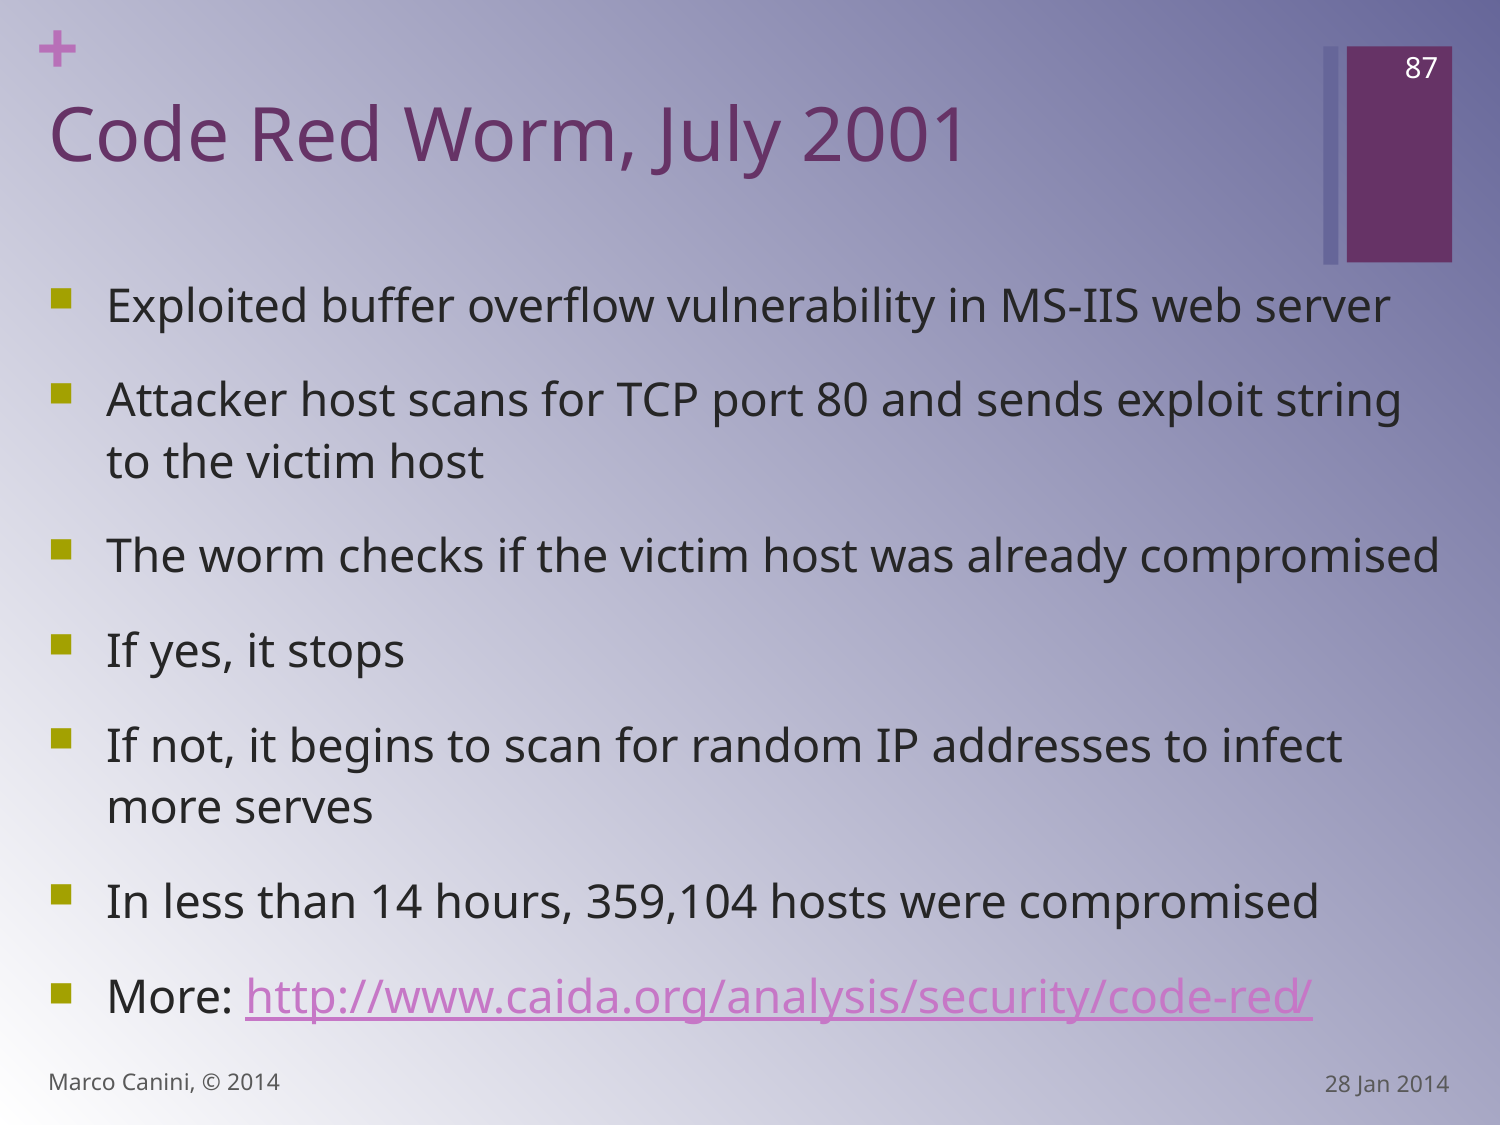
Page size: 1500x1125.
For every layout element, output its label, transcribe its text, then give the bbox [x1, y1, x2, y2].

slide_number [1114, 1053, 1465, 1114]
list Exploited buffer overflow vulnerability in MS-IIS web server Attacker host scans for TCP port 80 and sends exploit string to the victim host The worm checks if the victim host was already compromised If yes, it stops If not, it begins to scan for random IP addresses to infect more serves In less than 14 hours, 359,104 hosts were compromised More: http://www.caida.org/analysis/security/code-red/ [33, 262, 1465, 1054]
slide_number 87 [1362, 39, 1454, 100]
title Code Red Worm, July 2001 [33, 79, 1322, 262]
footer Marco Canini, © 2014 [33, 1053, 1038, 1114]
